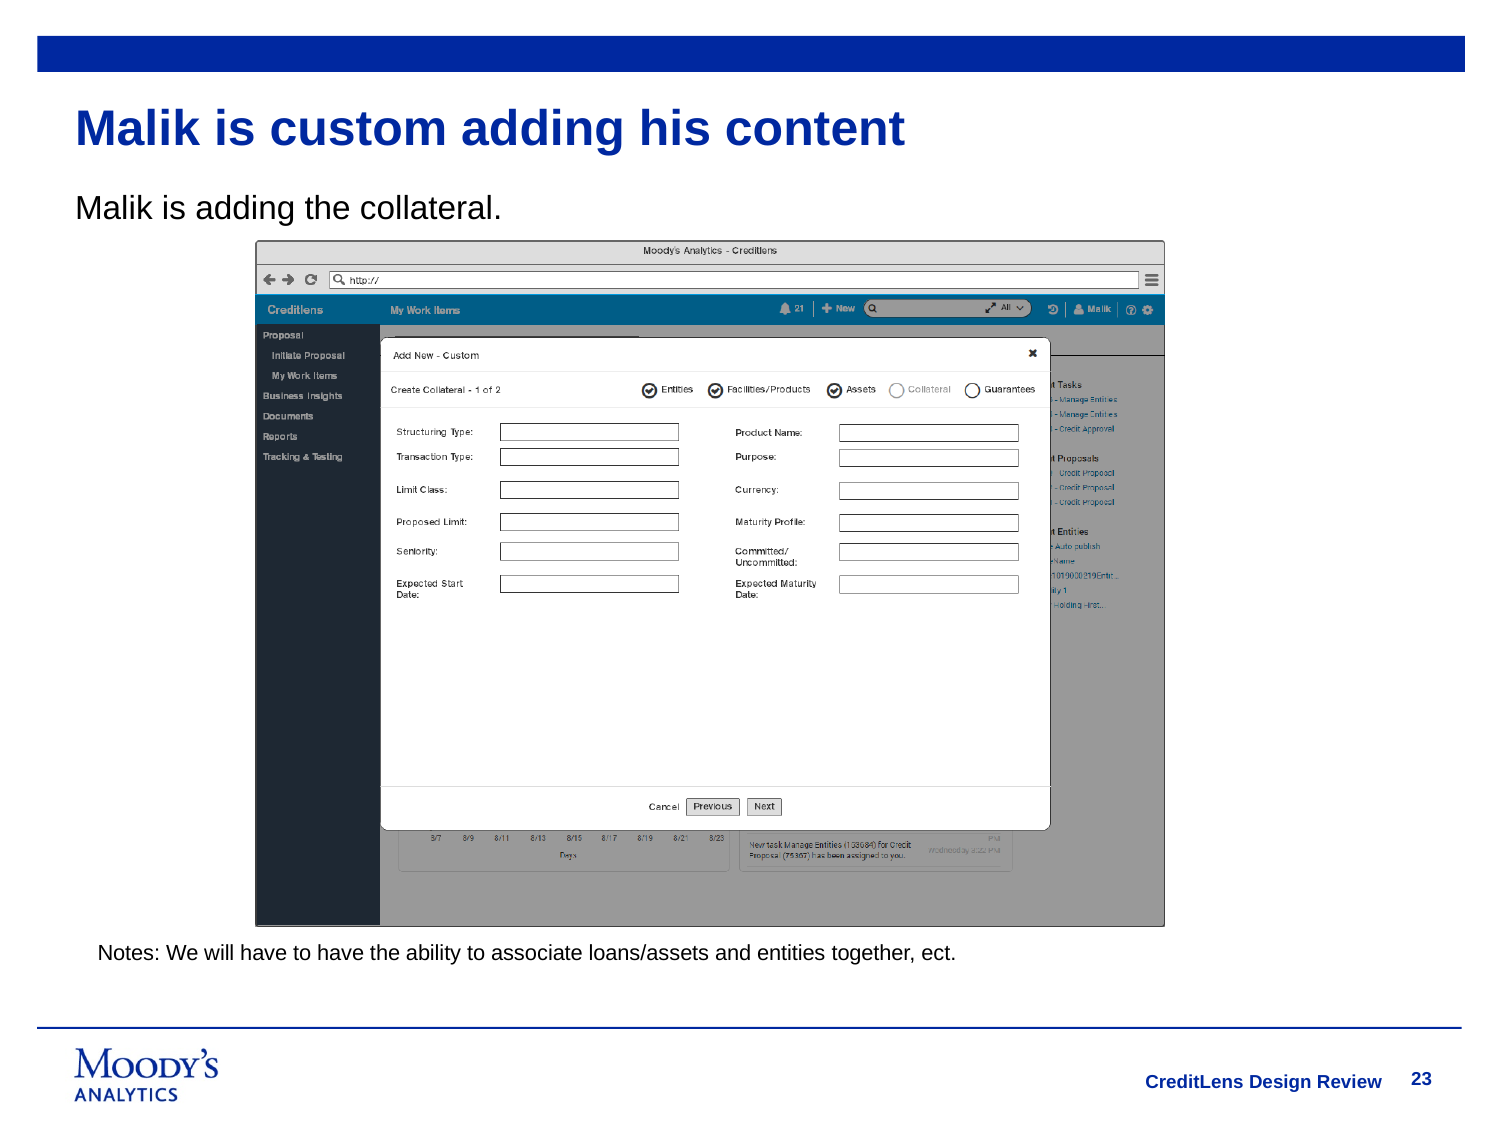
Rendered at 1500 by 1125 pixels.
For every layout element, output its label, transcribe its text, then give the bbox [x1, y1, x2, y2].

picture [1075, 305, 1083, 314]
picture [1143, 306, 1152, 314]
picture [254, 325, 1166, 927]
picture [392, 307, 402, 313]
list Malik is adding the collateral. [74, 186, 1022, 264]
picture [254, 240, 1166, 293]
picture [864, 300, 1031, 317]
picture [823, 304, 831, 312]
picture [781, 303, 789, 314]
list Notes: We will have to have the ability to associate loans/assets and entities together, ect. [97, 938, 1033, 986]
title Malik is custom adding his content [74, 104, 1426, 157]
picture [65, 1037, 230, 1110]
picture [837, 306, 854, 311]
